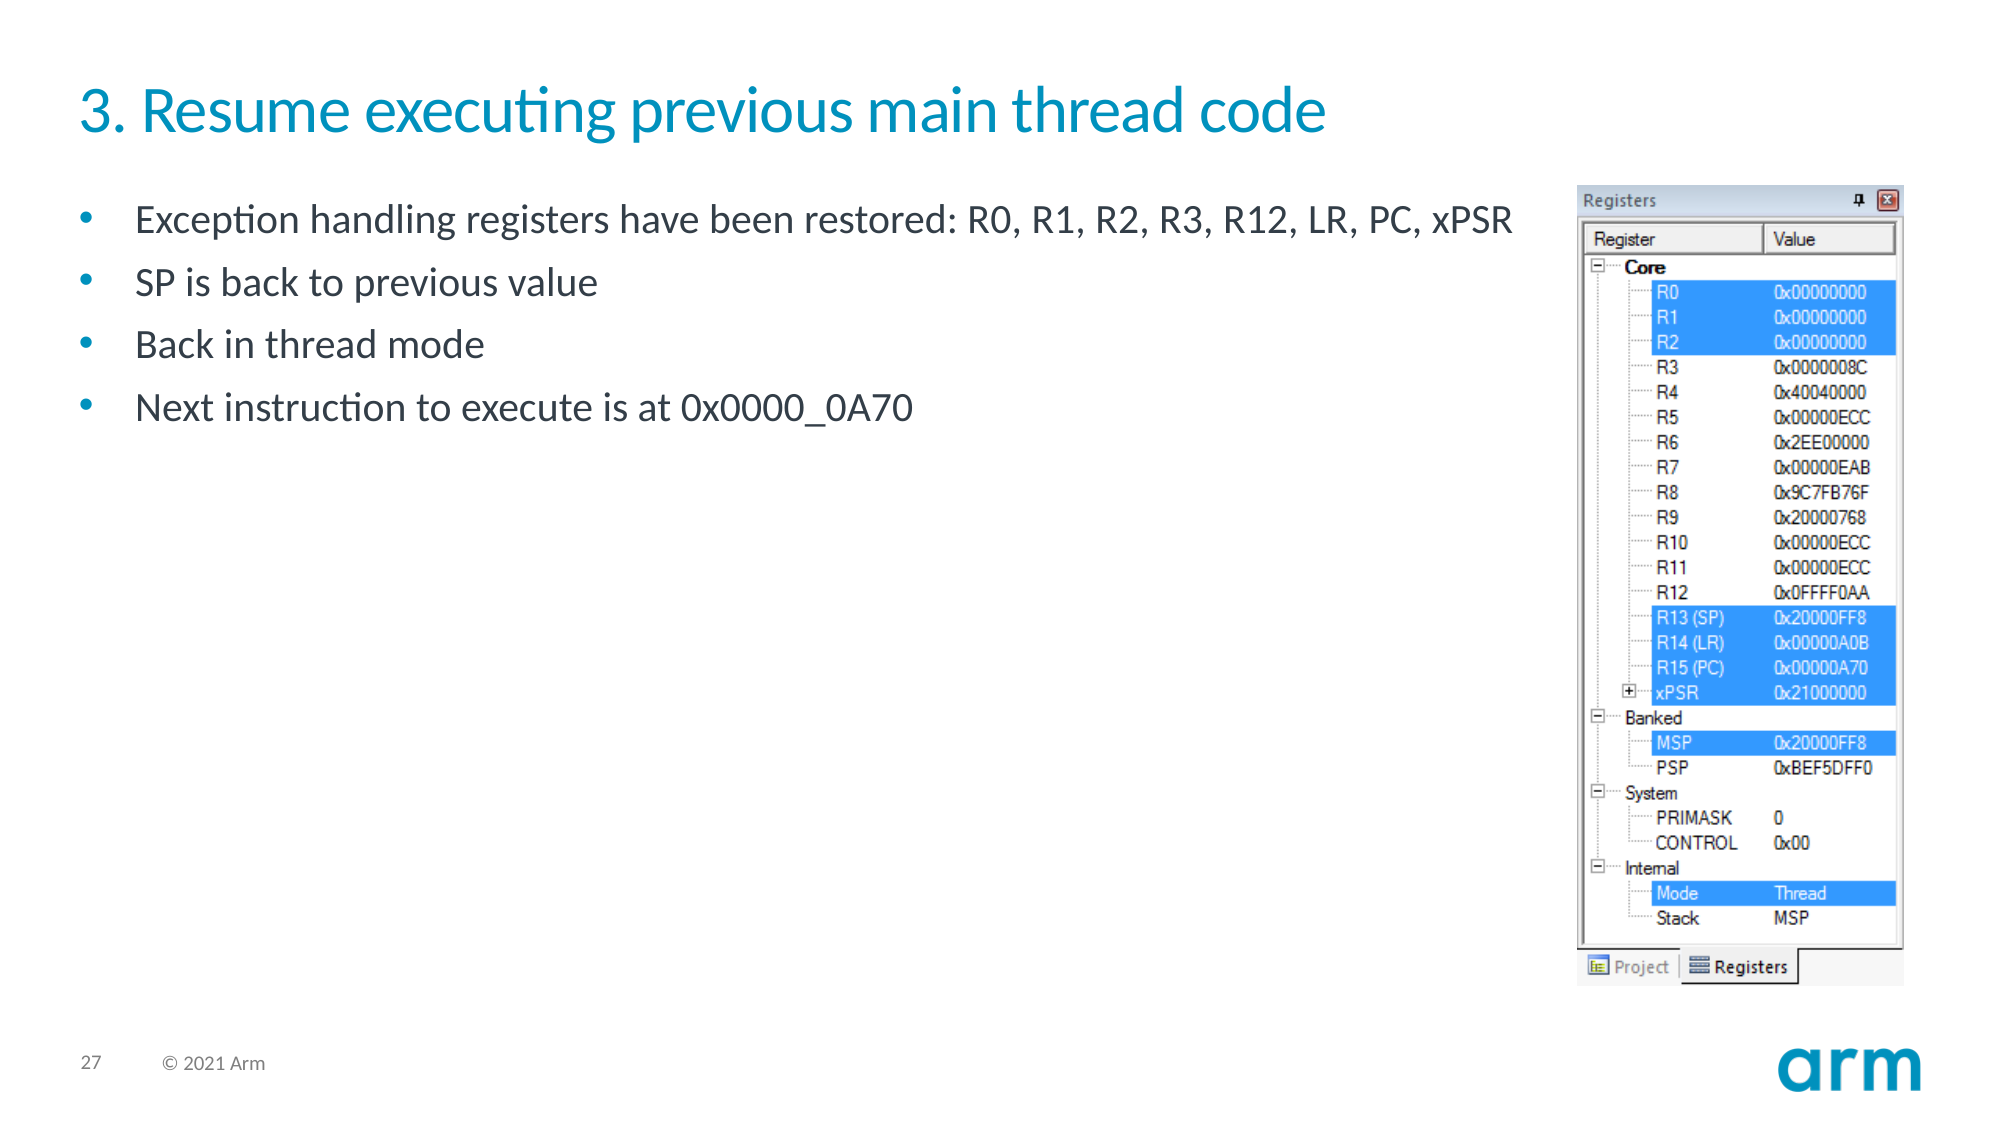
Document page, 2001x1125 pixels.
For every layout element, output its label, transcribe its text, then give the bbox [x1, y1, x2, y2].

picture [1577, 185, 1904, 986]
title 3. Resume executing previous main thread code [78, 78, 1922, 186]
picture [1777, 1047, 1922, 1093]
list Exception handling registers have been restored: R0, R1, R2, R3, R12, LR, PC, xPSR SP is back to previous value Back in thread mode Next instruction to execute is at 0x0000_0A70 [78, 192, 1922, 1004]
